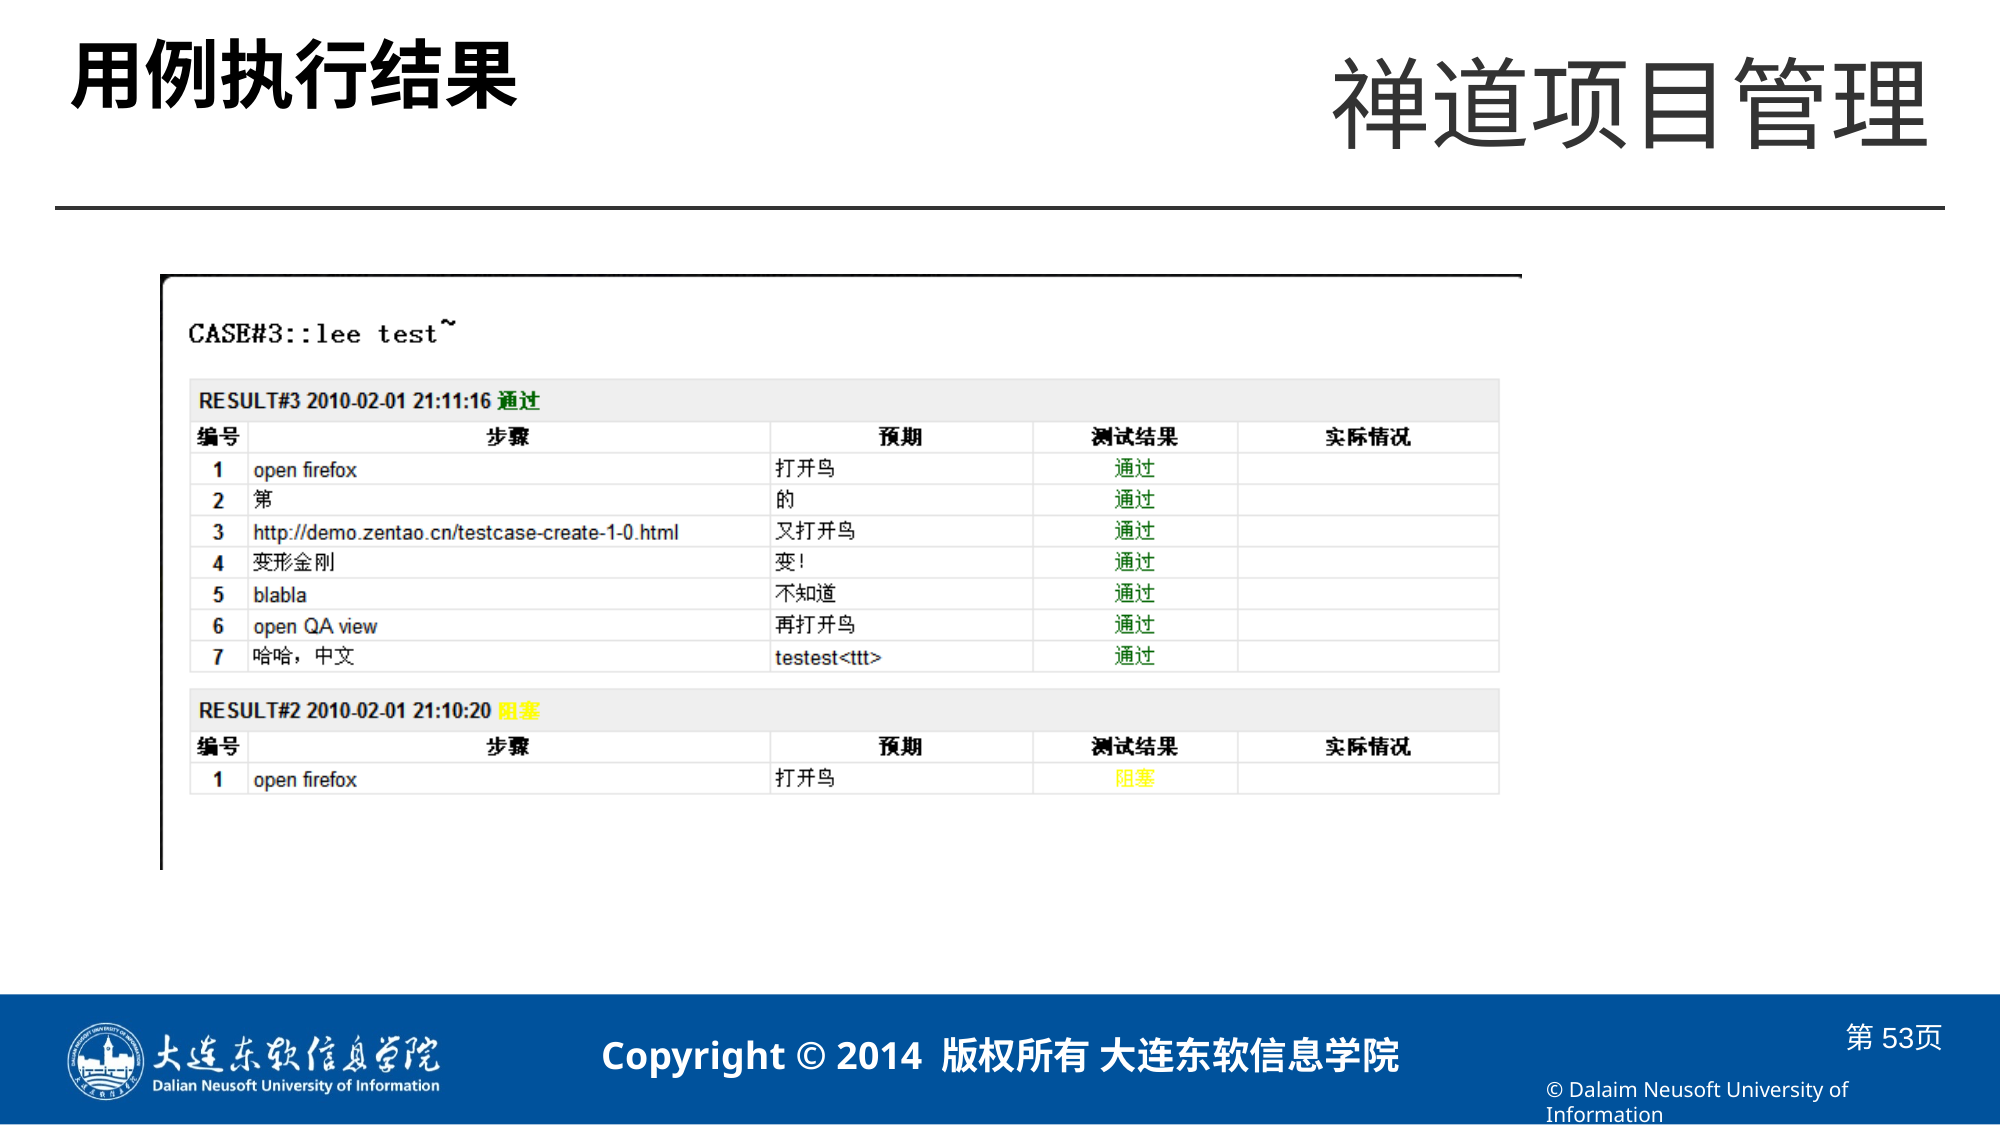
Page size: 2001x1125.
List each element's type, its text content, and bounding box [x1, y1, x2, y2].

title 用例执行结果 [55, 19, 1237, 120]
picture [55, 1016, 445, 1103]
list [160, 274, 1522, 870]
